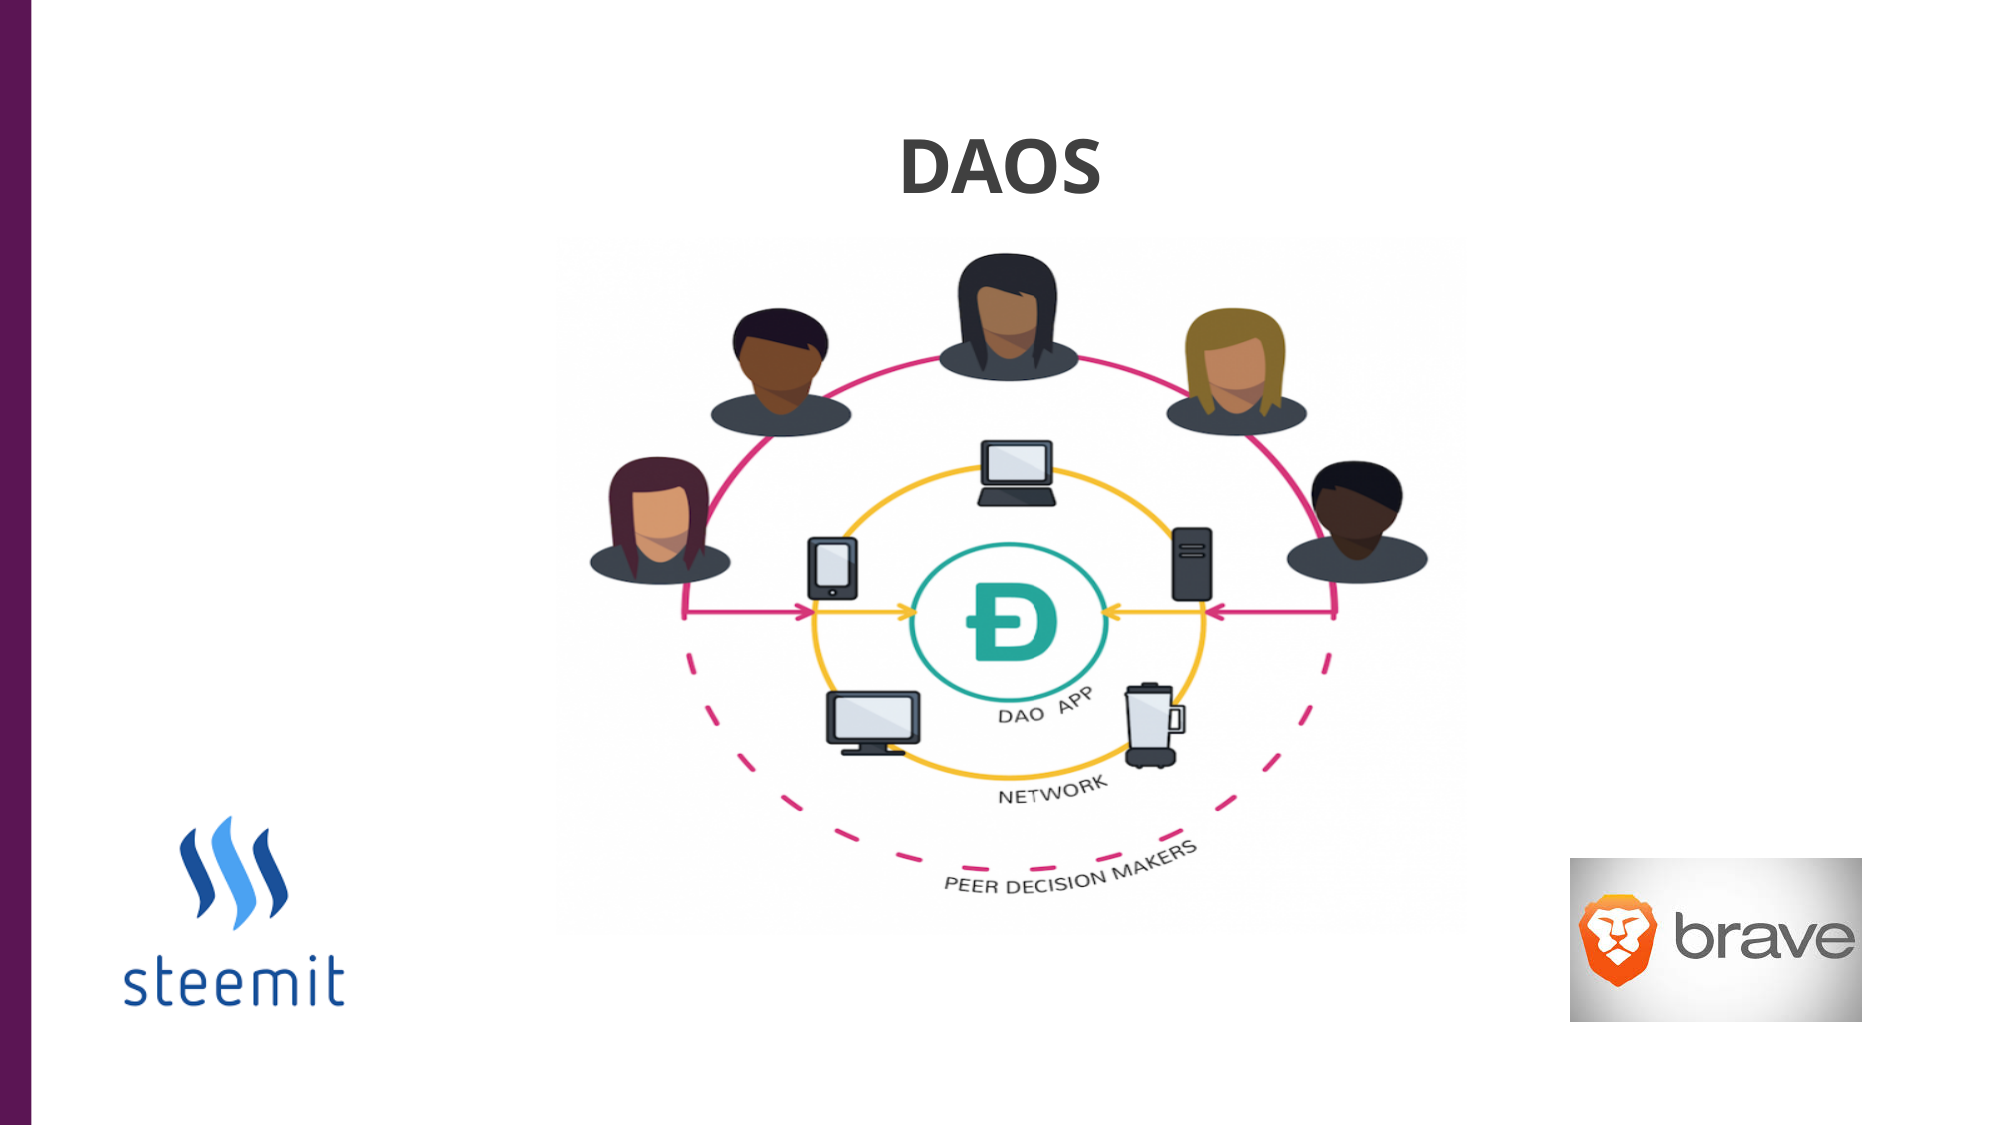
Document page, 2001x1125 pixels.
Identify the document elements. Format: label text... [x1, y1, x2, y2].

picture [1570, 858, 1862, 1023]
title DAOS [693, 60, 1307, 237]
text_box [0, 0, 32, 1125]
picture [41, 809, 430, 1013]
picture [556, 237, 1467, 935]
